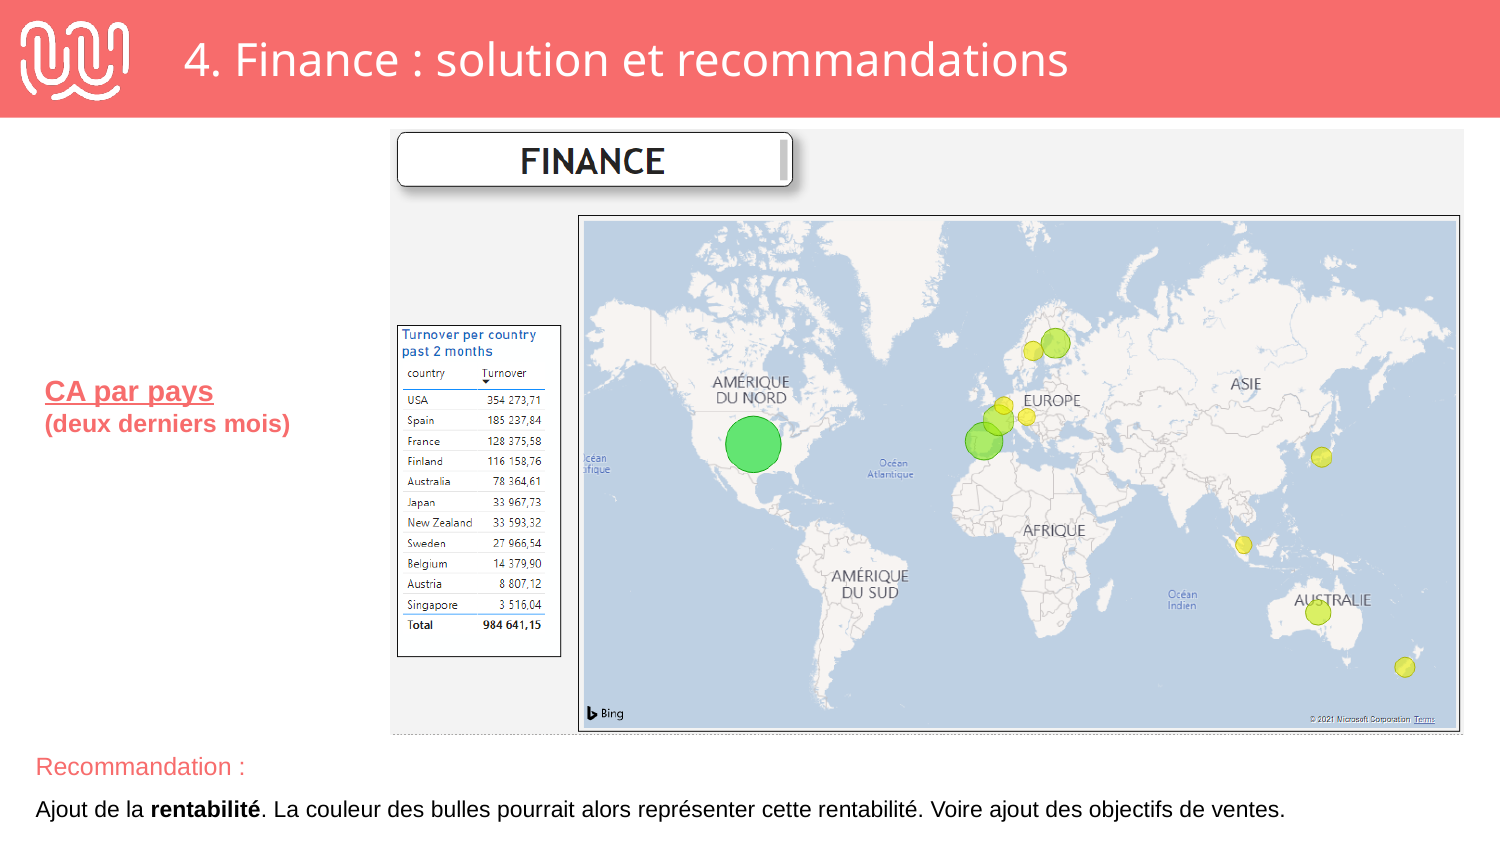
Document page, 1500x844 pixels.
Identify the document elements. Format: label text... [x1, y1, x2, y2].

text_box Recommandation : Ajout de la rentabilité. La couleur des bulles pourrait alors représenter cette rentabilité. Voire ajout des objectifs de ventes. [20, 743, 1488, 830]
text_box CA par pays (deux derniers mois) [29, 364, 320, 445]
picture [390, 129, 1464, 735]
picture [20, 20, 134, 101]
text_box 4. Finance : solution et recommandations [169, 23, 1395, 94]
